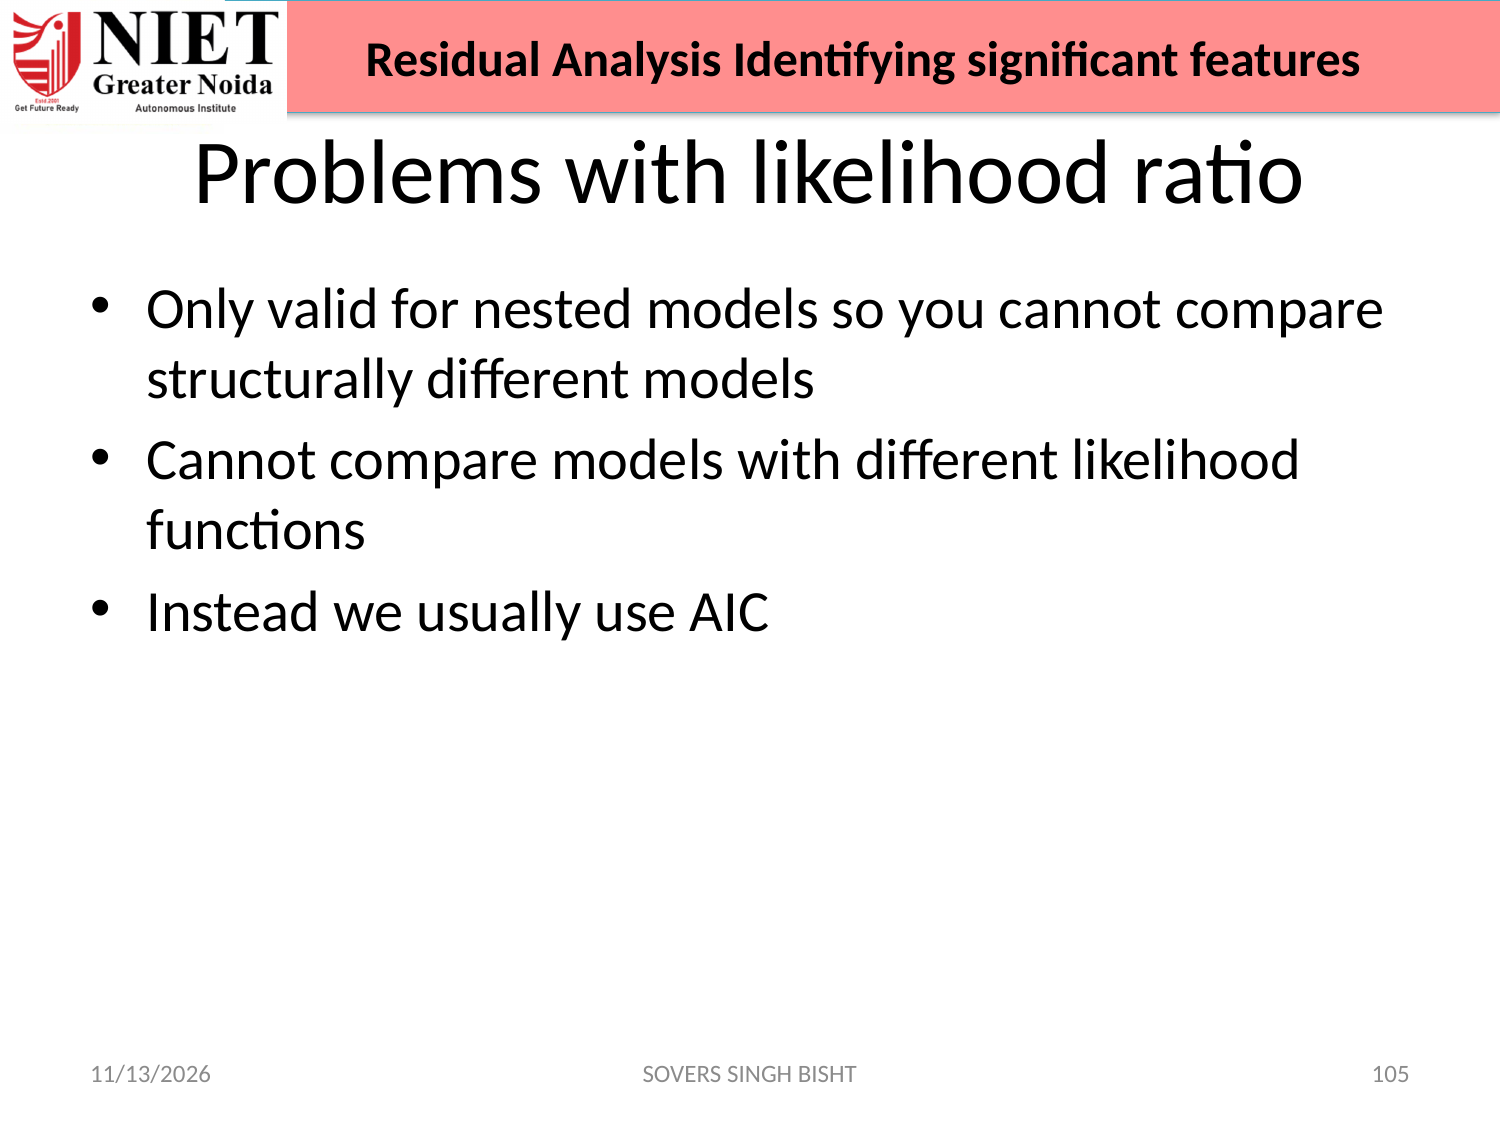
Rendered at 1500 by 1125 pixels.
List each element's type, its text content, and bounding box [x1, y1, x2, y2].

list Only valid for nested models so you cannot compare structurally different models Cannot compare models with different likelihood functions Instead we usually use AIC [75, 262, 1425, 1005]
slide_number 105 [1074, 1042, 1425, 1103]
picture [0, 0, 288, 134]
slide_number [75, 1042, 425, 1103]
text_box Residual Analysis Identifying significant features [288, 0, 1500, 113]
footer SOVERS SINGH BISHT [512, 1042, 988, 1103]
title Problems with likelihood ratio [75, 120, 1425, 261]
